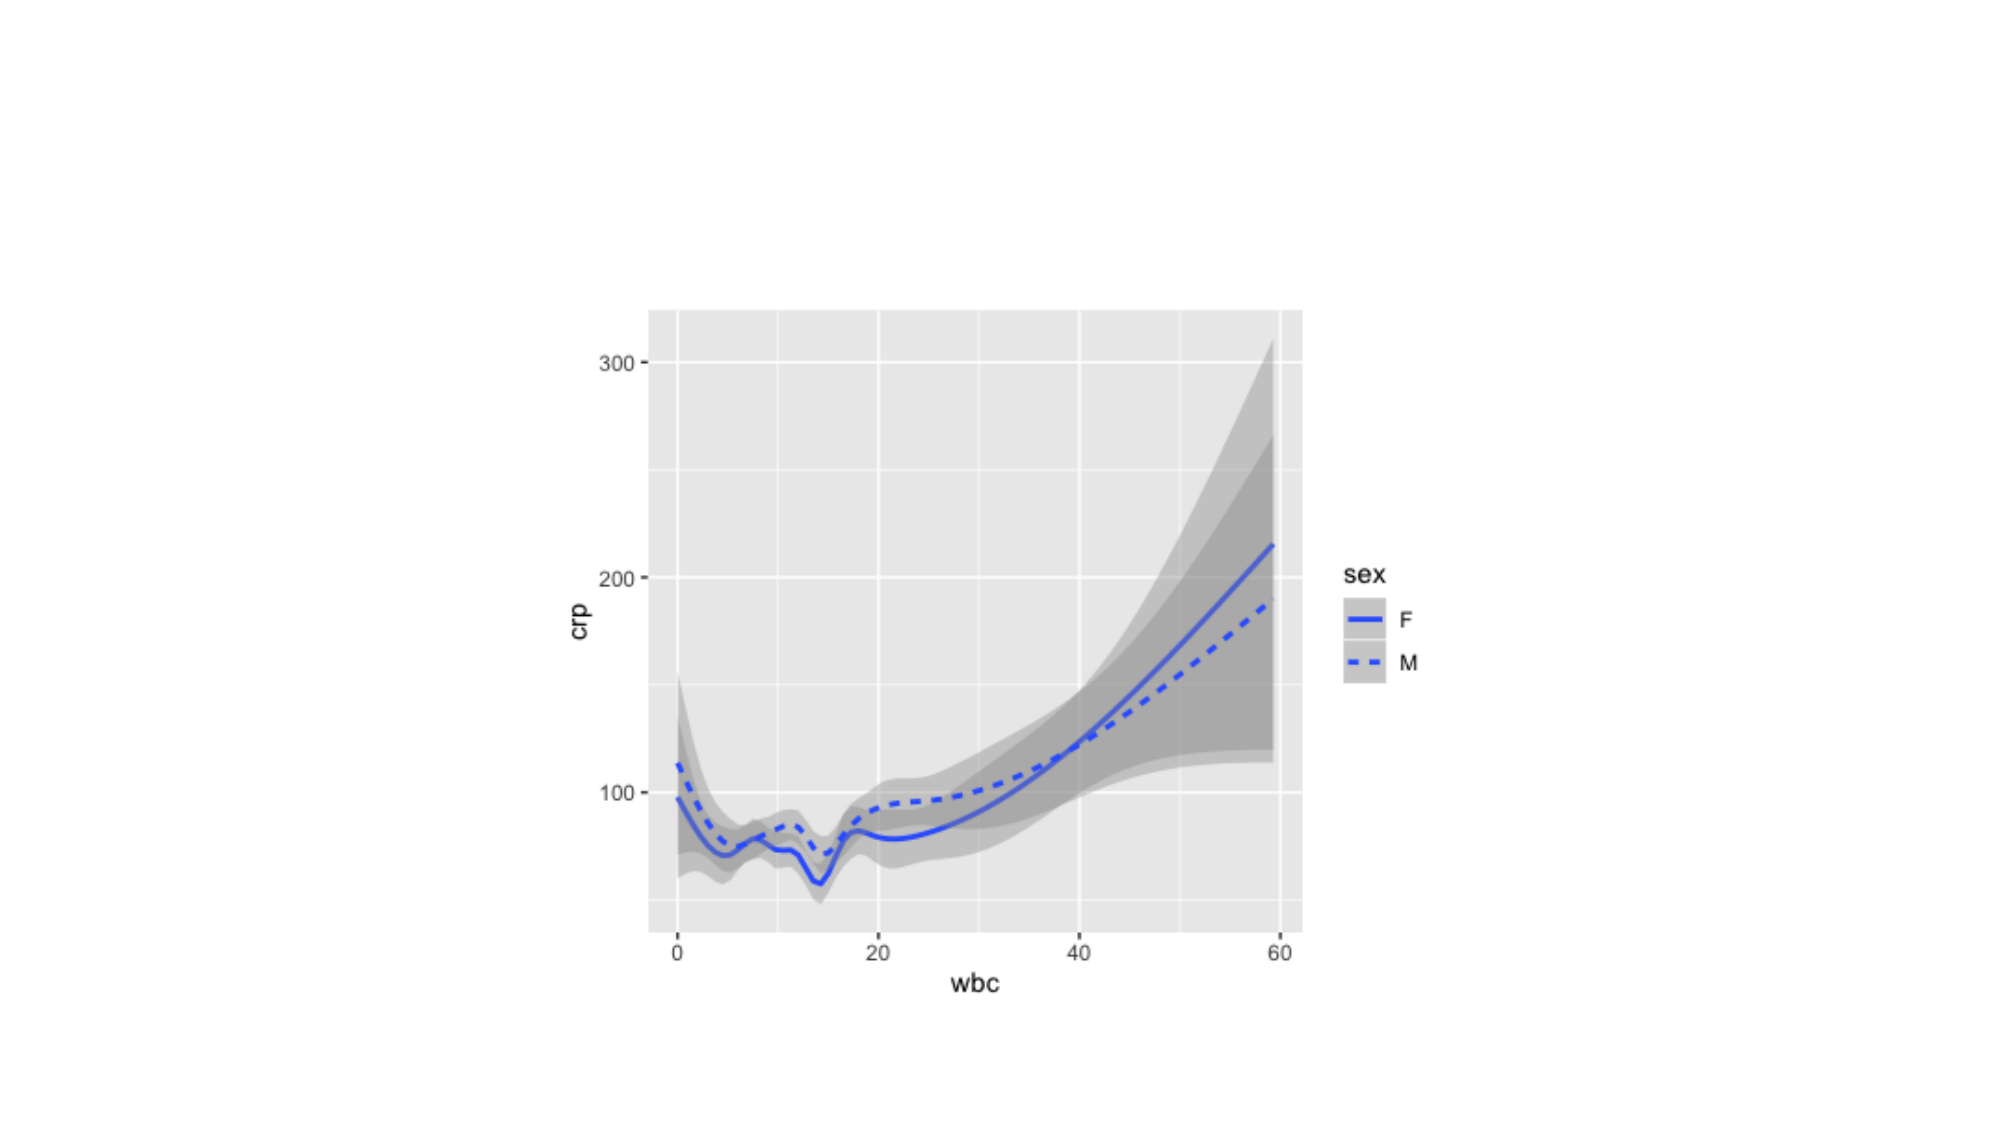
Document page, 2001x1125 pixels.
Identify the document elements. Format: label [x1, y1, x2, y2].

picture [554, 297, 1446, 1011]
